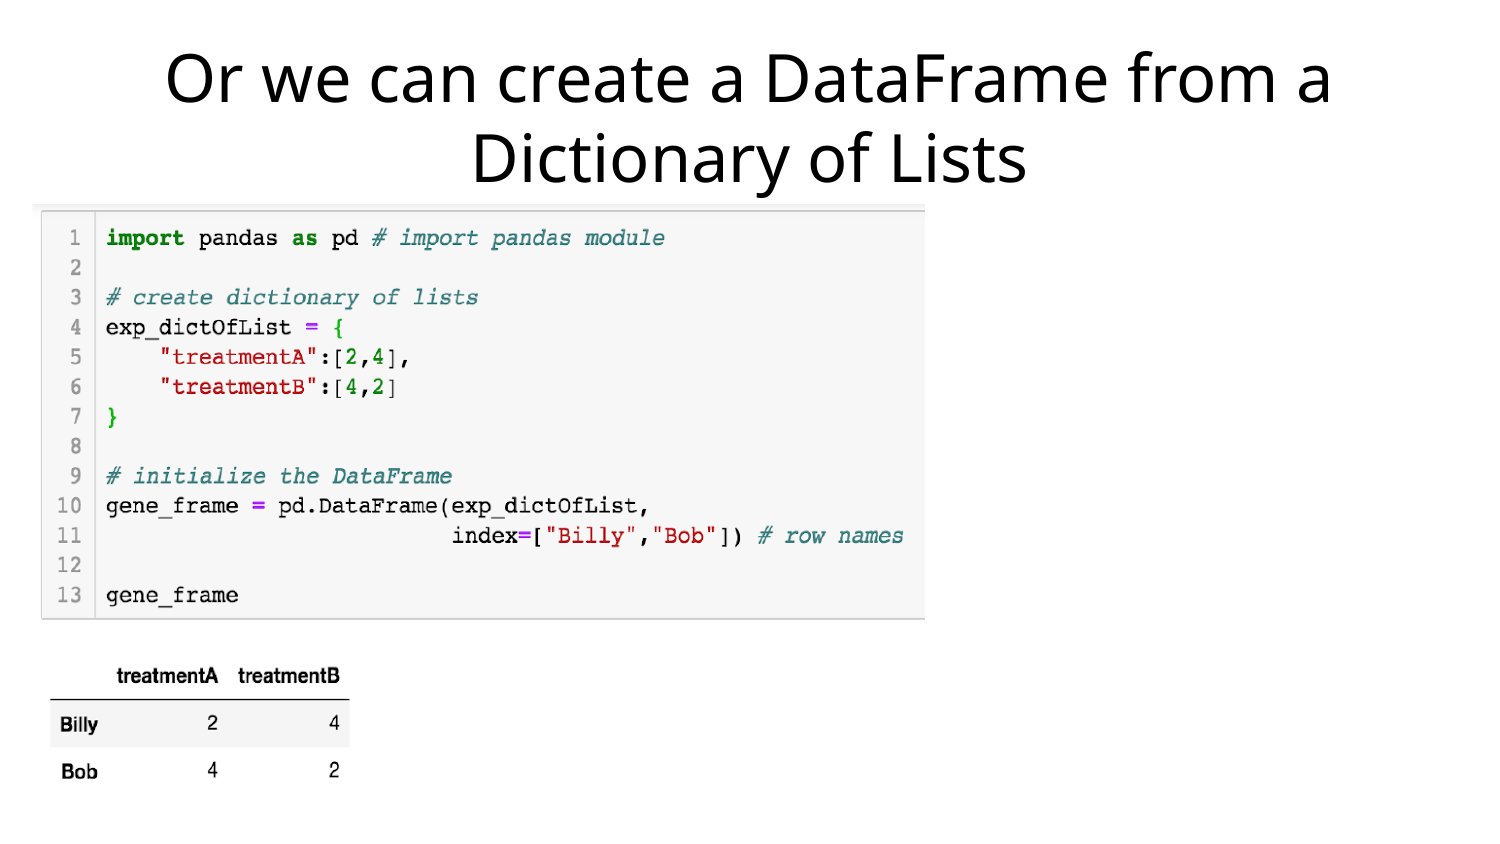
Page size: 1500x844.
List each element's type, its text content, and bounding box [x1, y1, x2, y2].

title Or we can create a DataFrame from a Dictionary of Lists [109, 21, 1391, 209]
picture [32, 204, 926, 816]
